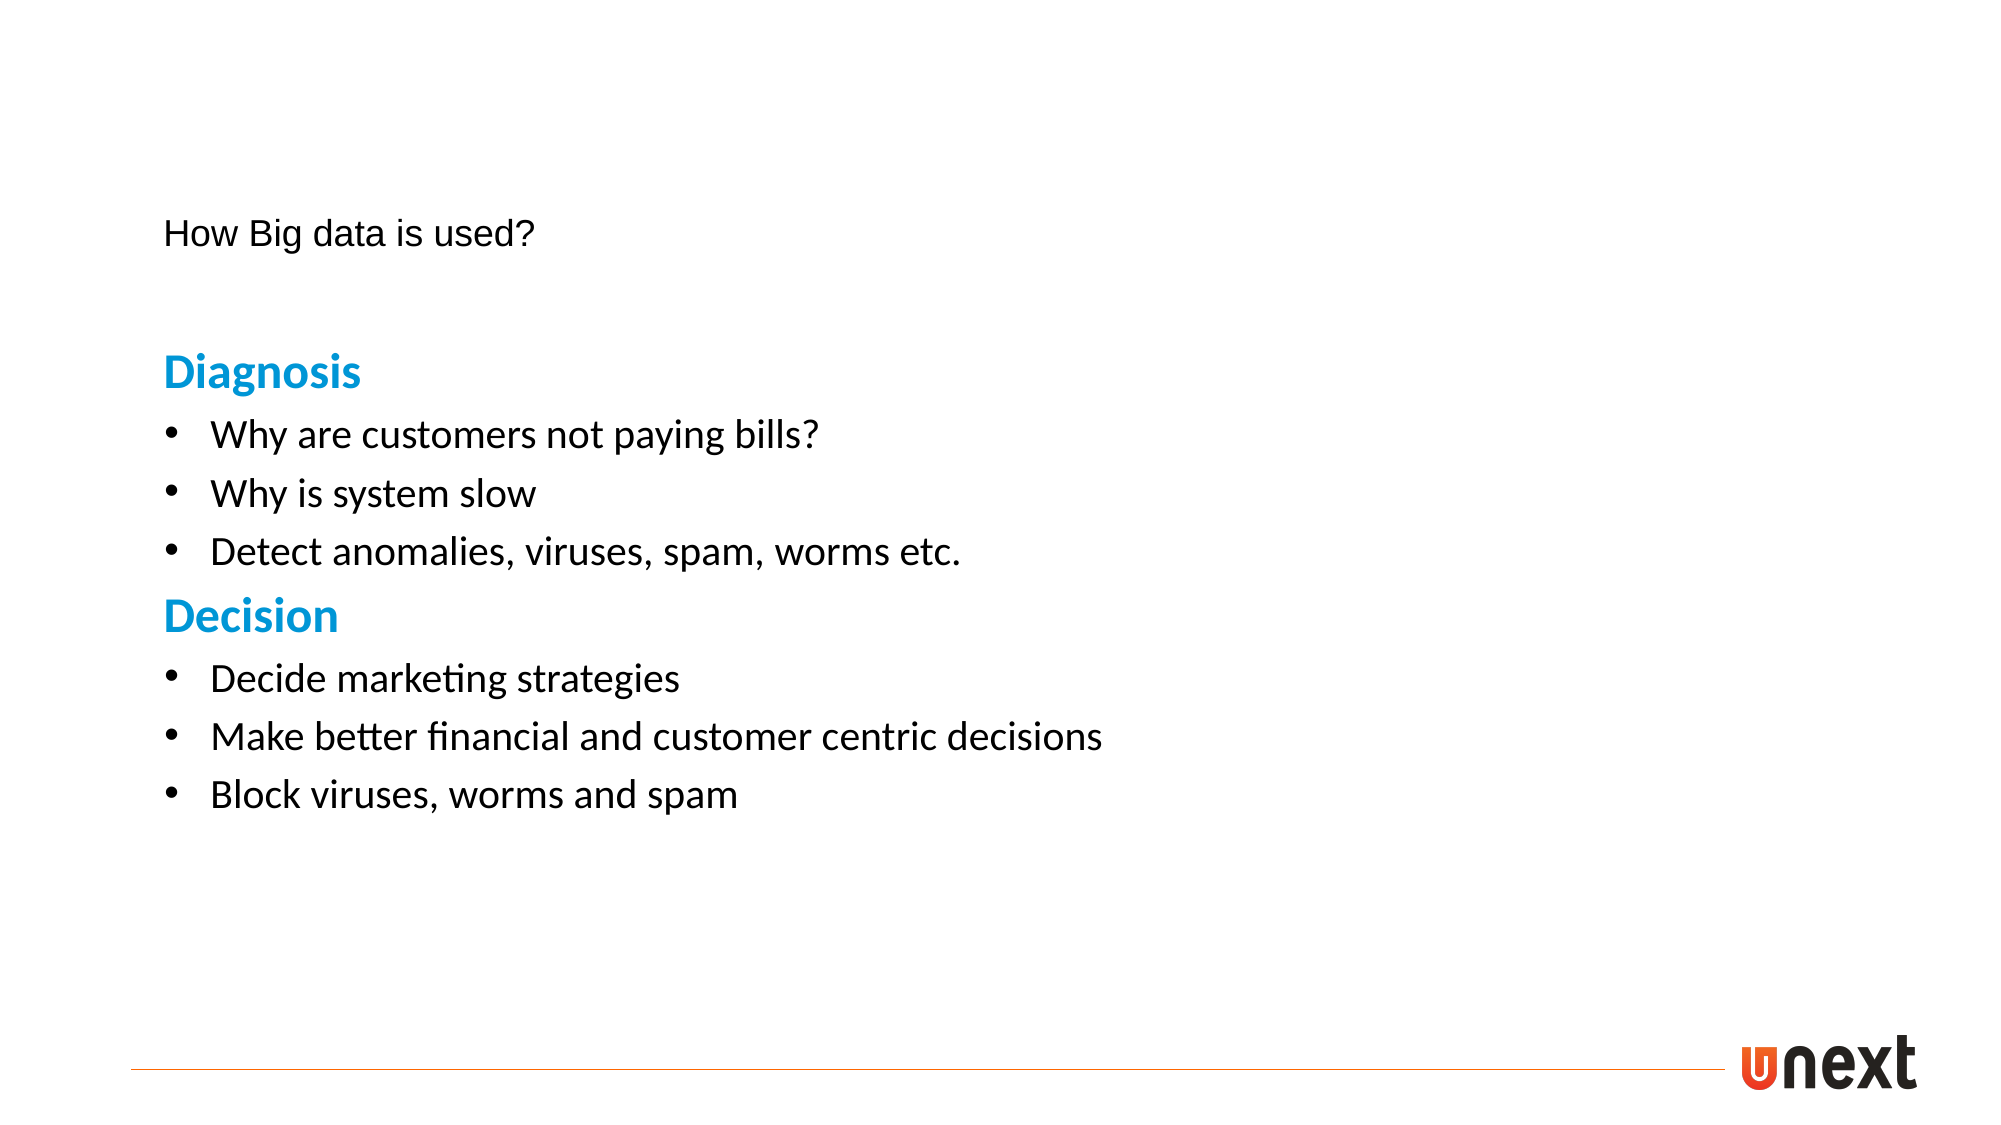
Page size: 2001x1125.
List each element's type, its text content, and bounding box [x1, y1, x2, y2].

text_box How Big data is used? [148, 202, 1436, 262]
picture [1742, 1035, 1917, 1090]
text_box Diagnosis Why are customers not paying bills? Why is system slow Detect anomalies, viruses, spam, worms etc. Decision Decide marketing strategies Make better financial and customer centric decisions Block viruses, worms and spam [148, 331, 1500, 825]
